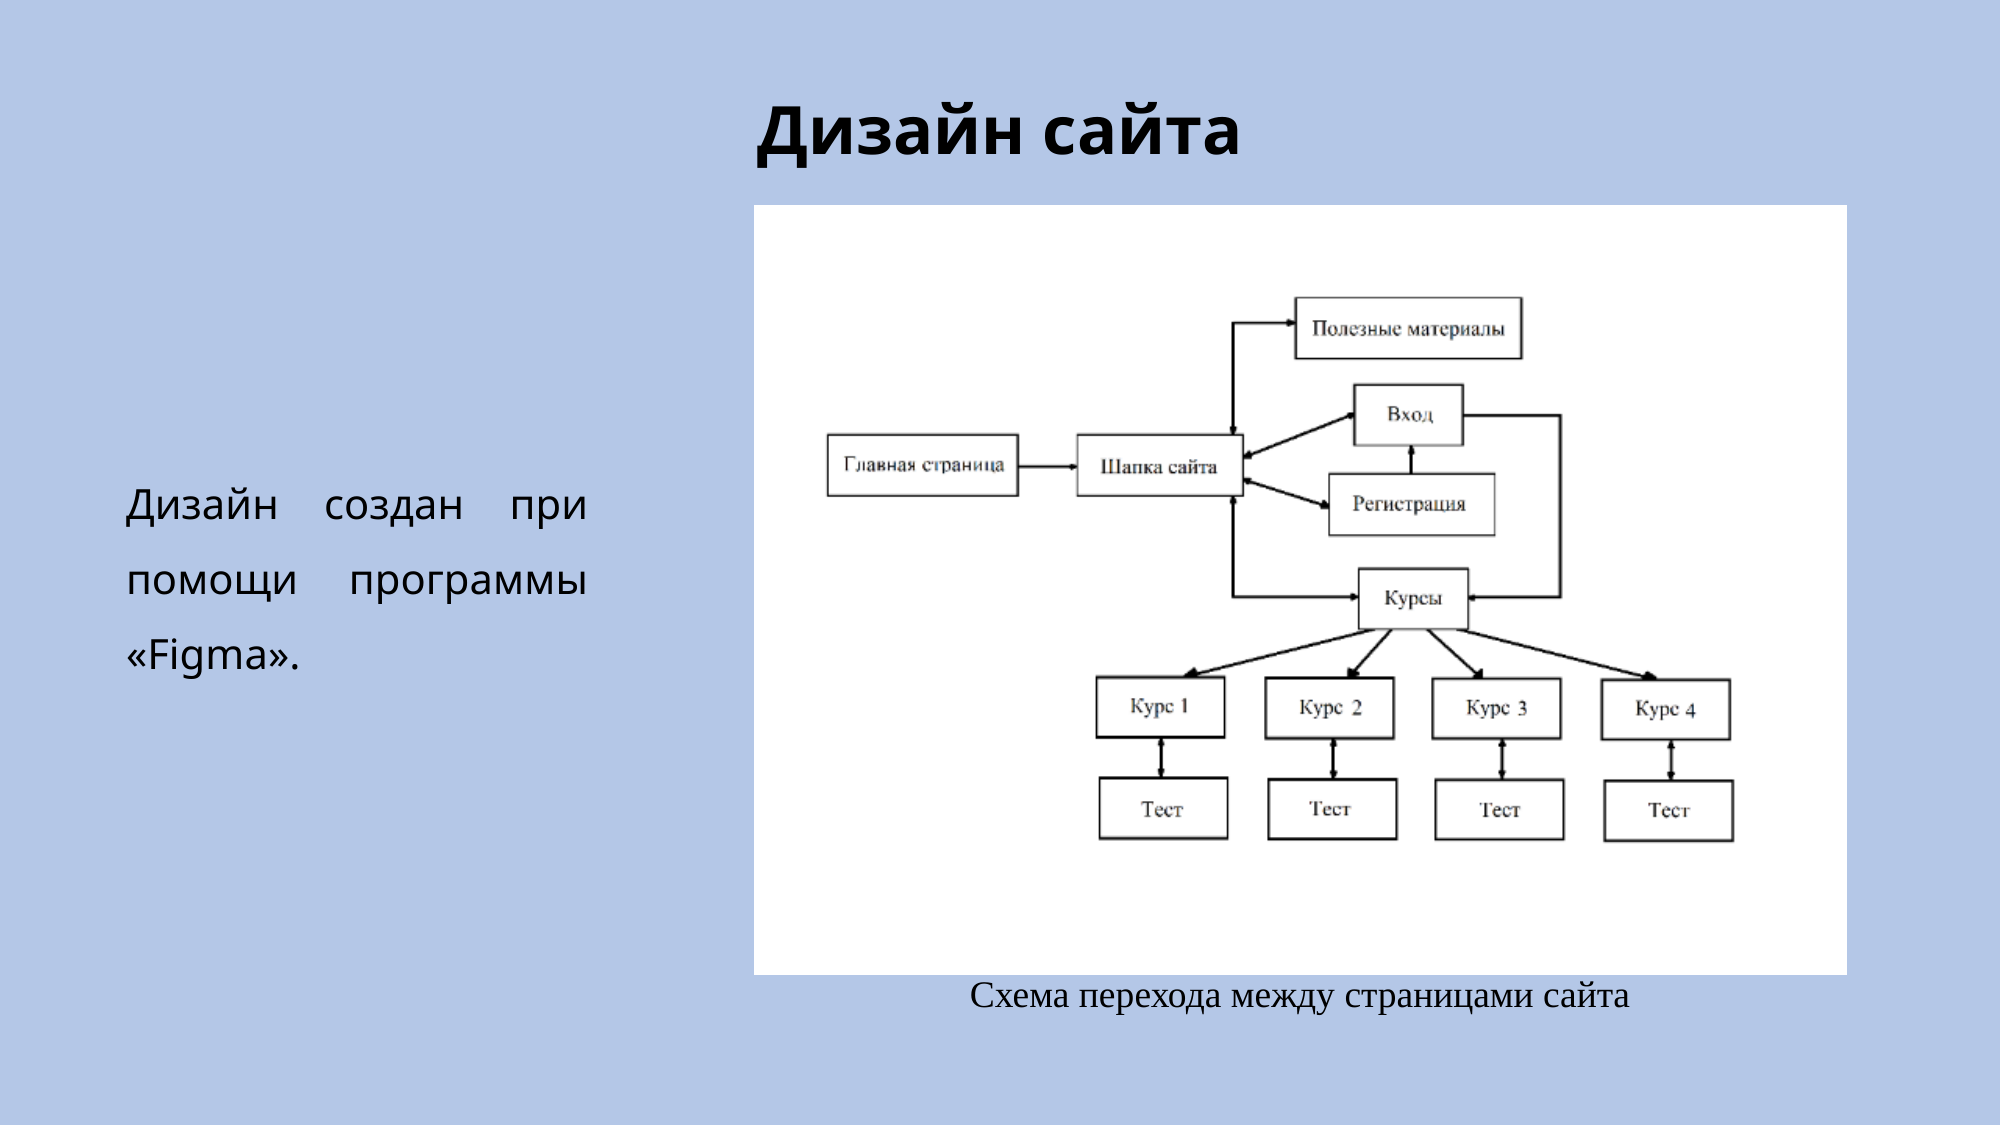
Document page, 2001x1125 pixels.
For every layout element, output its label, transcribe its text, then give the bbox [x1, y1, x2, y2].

text_box Схема перехода между страницами сайта [955, 975, 1647, 1023]
picture [754, 198, 1847, 975]
title Дизайн сайта [137, 59, 1863, 206]
text_box Дизайн создан при помощи программы «Figma». [111, 446, 603, 686]
